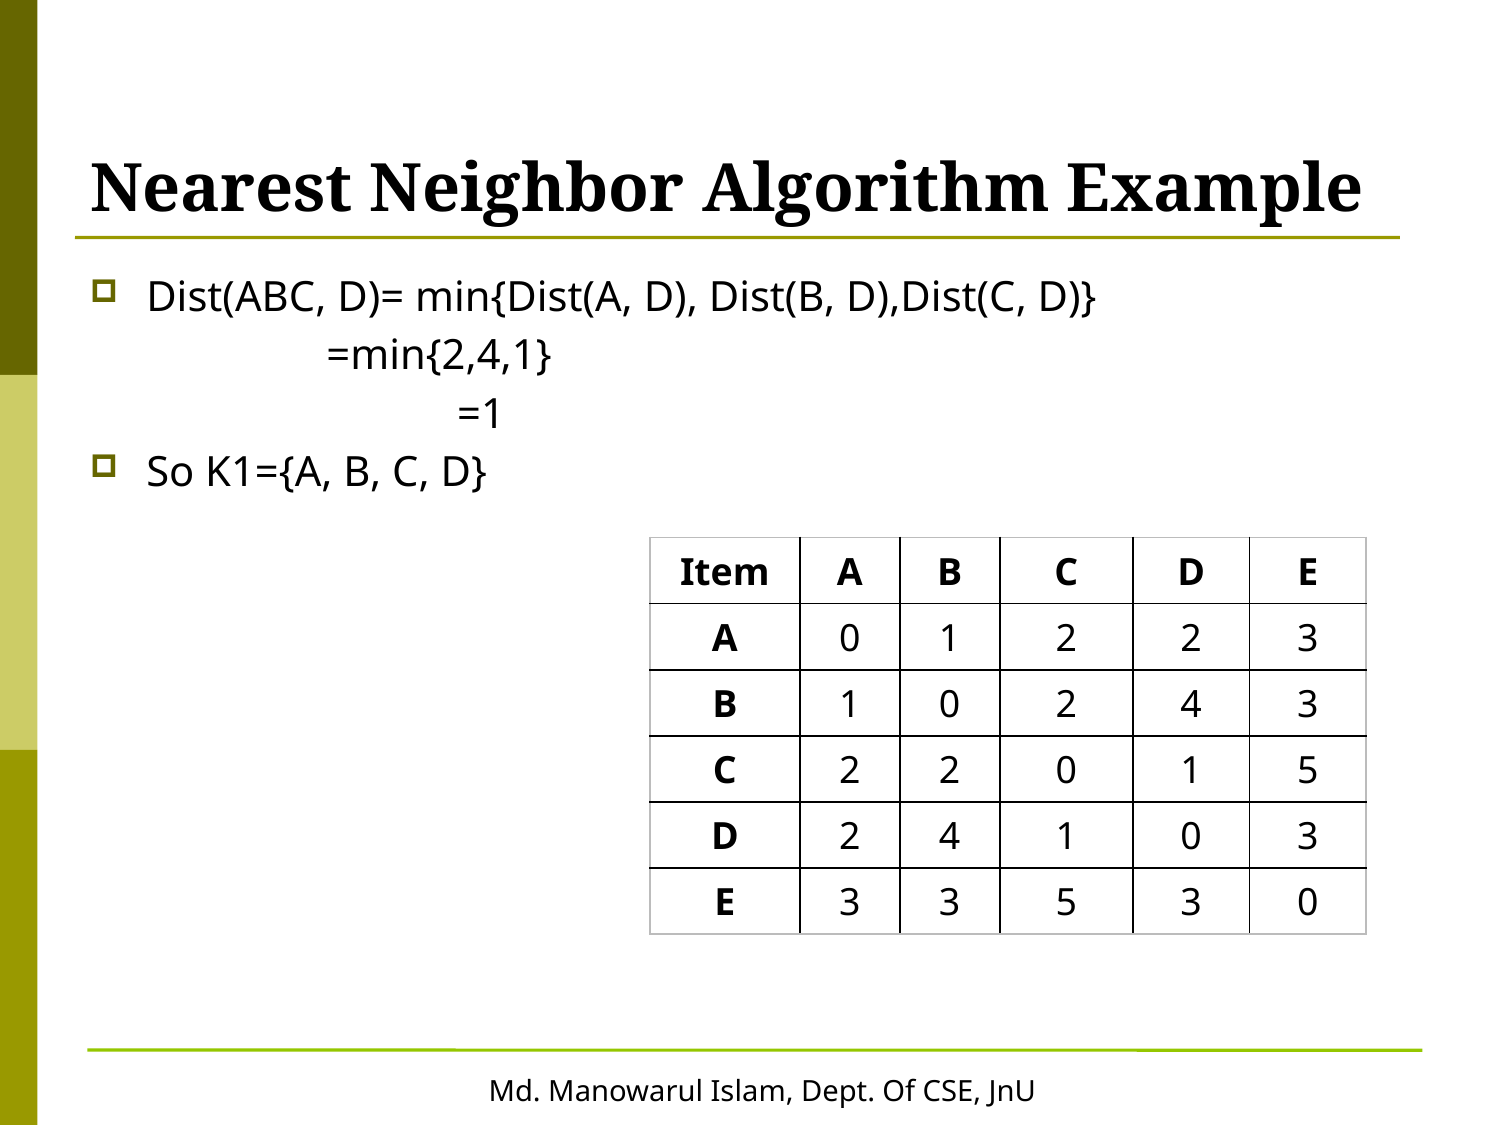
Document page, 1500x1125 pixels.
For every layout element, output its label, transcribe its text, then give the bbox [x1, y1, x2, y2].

table_cell 0 [901, 671, 999, 735]
table_cell 1 [901, 604, 999, 669]
table_cell 0 [801, 604, 899, 669]
table_cell 3 [801, 869, 899, 933]
table_cell 5 [1250, 737, 1365, 801]
table_cell 4 [901, 803, 999, 867]
table_header D [1134, 538, 1249, 603]
table_cell D [651, 803, 799, 867]
table_cell 2 [1134, 604, 1249, 669]
table_cell 2 [801, 737, 899, 801]
table_cell 3 [1250, 604, 1365, 669]
table_header Item [651, 538, 799, 603]
table_cell A [651, 604, 799, 669]
table_header A [801, 538, 899, 603]
table_cell 0 [1134, 803, 1249, 867]
table_header E [1250, 538, 1365, 603]
table_cell 4 [1134, 671, 1249, 735]
table_cell 3 [1250, 671, 1365, 735]
table_cell 3 [1250, 803, 1365, 867]
table_cell B [651, 671, 799, 735]
table_cell 1 [1001, 803, 1132, 867]
table_cell 3 [901, 869, 999, 933]
table_cell 5 [1001, 869, 1132, 933]
table_cell 2 [1001, 671, 1132, 735]
table_cell 2 [1001, 604, 1132, 669]
table_header B [901, 538, 999, 603]
table_cell E [651, 869, 799, 933]
table_header C [1001, 538, 1132, 603]
table_cell 3 [1134, 869, 1249, 933]
title Nearest Neighbor Algorithm Example [74, 45, 1426, 233]
table_cell 1 [801, 671, 899, 735]
table_cell 0 [1001, 737, 1132, 801]
table_cell 0 [1250, 869, 1365, 933]
table_cell 2 [801, 803, 899, 867]
table_cell C [651, 737, 799, 801]
list Dist(ABC, D)= min{Dist(A, D), Dist(B, D),Dist(C, D)} =min{2,4,1} =1 So K1={A, B, C, D} [74, 262, 1463, 1006]
table_cell 2 [901, 737, 999, 801]
table_cell 1 [1134, 737, 1249, 801]
